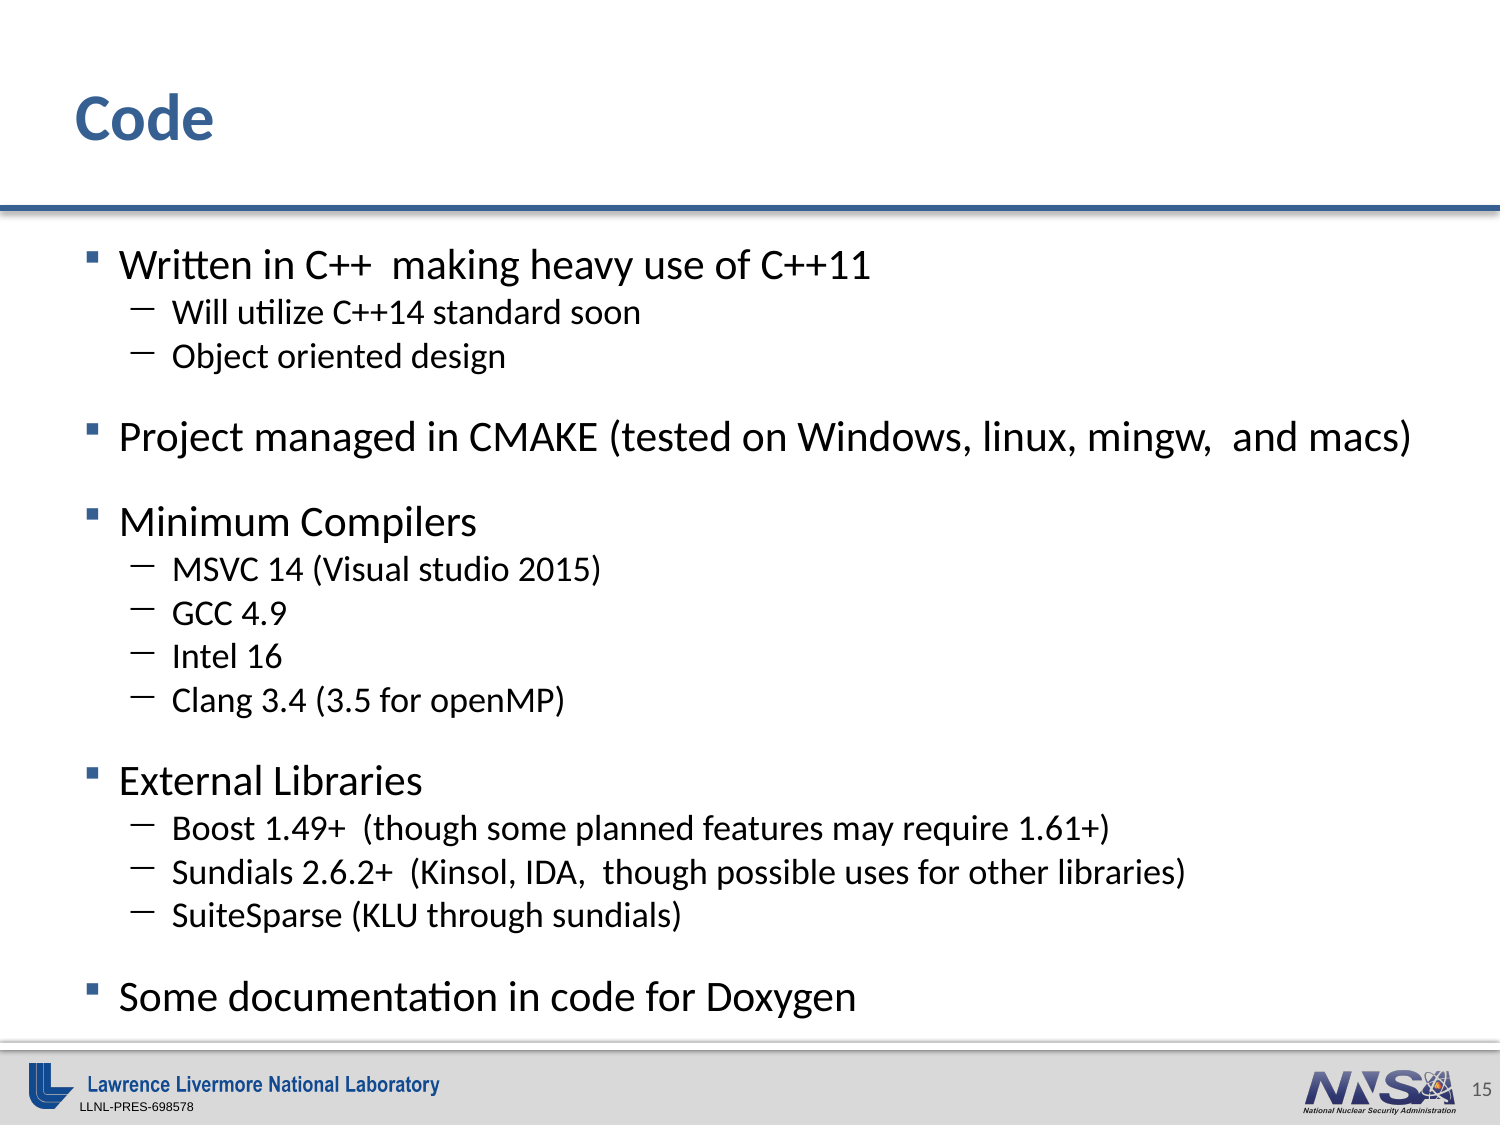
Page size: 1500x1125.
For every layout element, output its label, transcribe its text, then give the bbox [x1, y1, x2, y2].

picture [1296, 1057, 1463, 1122]
list Written in C++ making heavy use of C++11 Will utilize C++14 standard soon Object oriented design Project managed in CMAKE (tested on Windows, linux, mingw, and macs) Minimum Compilers MSVC 14 (Visual studio 2015) GCC 4.9 Intel 16 Clang 3.4 (3.5 for openMP) External Libraries Boost 1.49+ (though some planned features may require 1.61+) Sundials 2.6.2+ (Kinsol, IDA, though possible uses for other libraries) SuiteSparse (KLU through sundials) Some documentation in code for Doxygen [75, 236, 1425, 1042]
title Code [75, 36, 1425, 202]
picture [29, 1063, 478, 1109]
